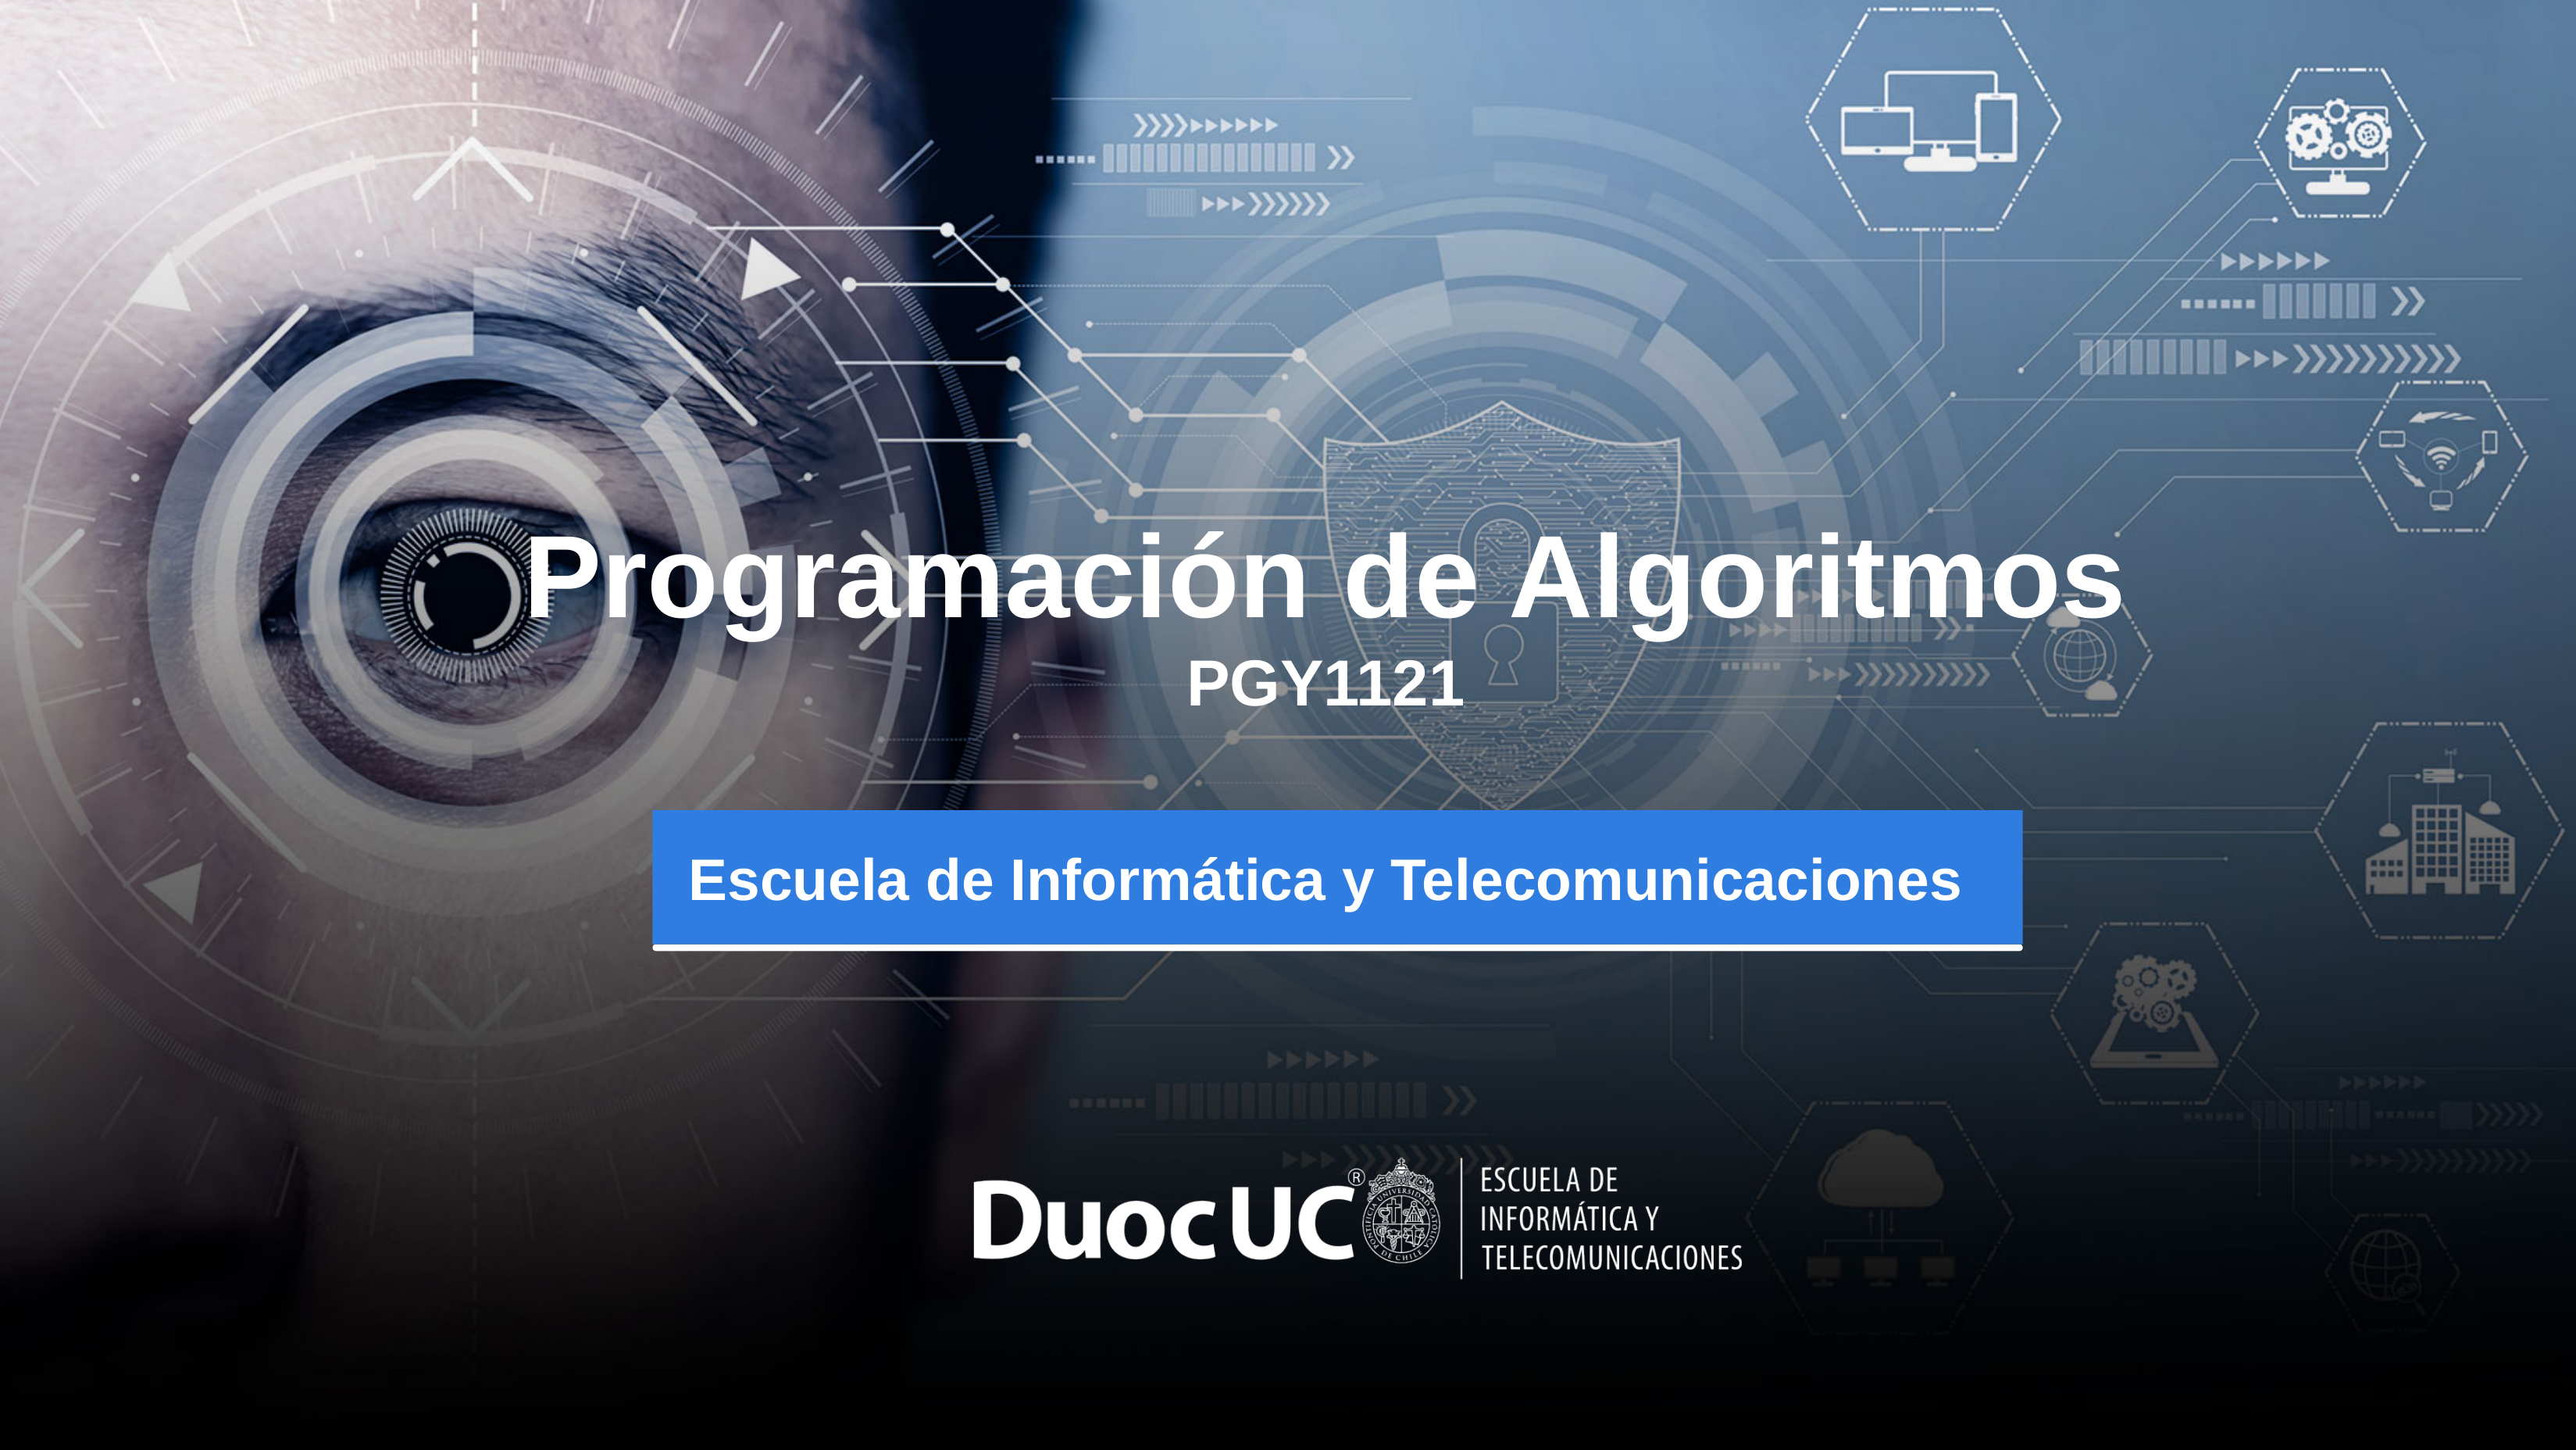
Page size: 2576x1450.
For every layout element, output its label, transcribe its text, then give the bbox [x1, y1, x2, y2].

list Programación de Algoritmos PGY1121 [461, 500, 2191, 722]
list Escuela de Informática y Telecomunicaciones [643, 841, 2008, 913]
picture [0, 0, 2576, 1450]
